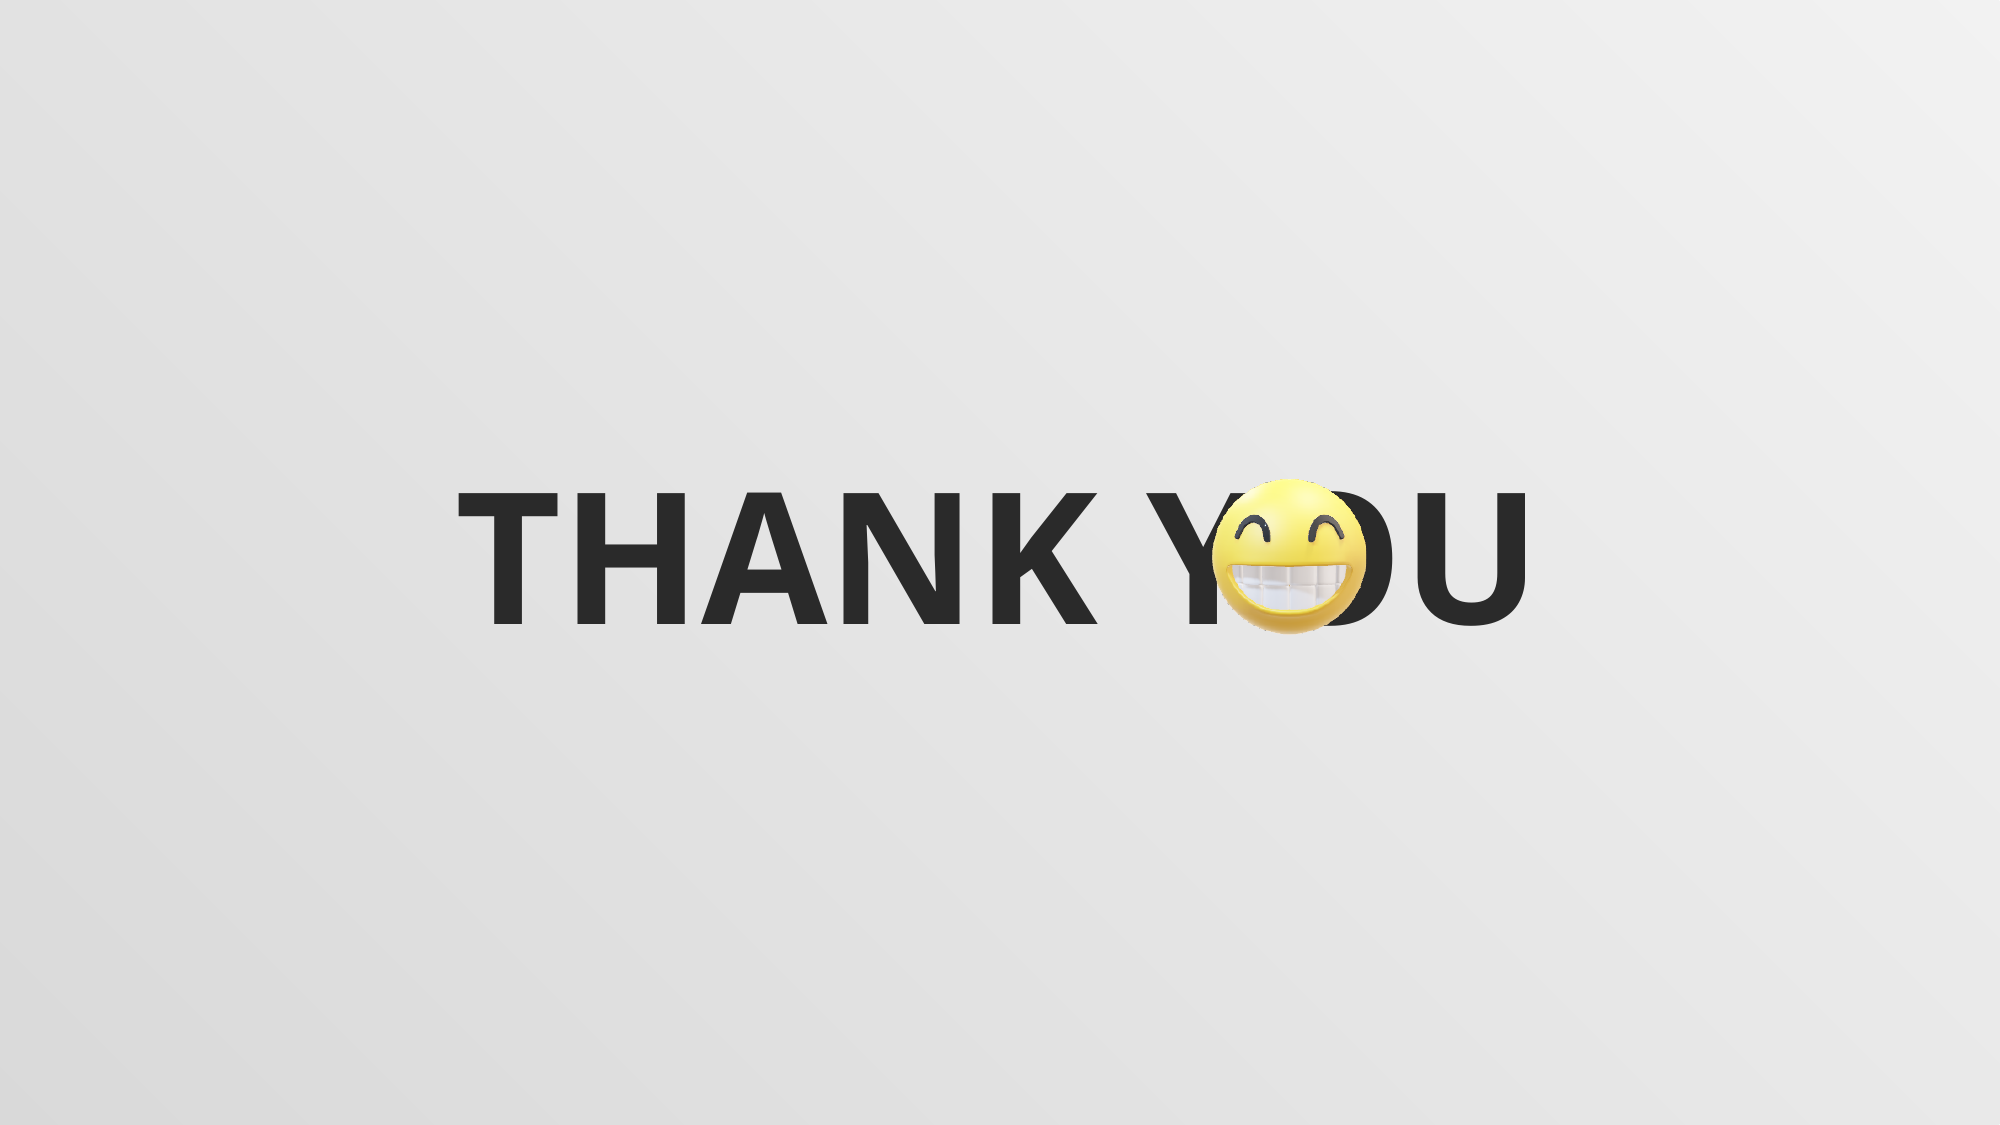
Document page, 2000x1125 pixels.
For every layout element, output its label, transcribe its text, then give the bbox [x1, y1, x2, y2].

picture [1206, 472, 1372, 641]
title THANK you [440, 453, 1560, 672]
